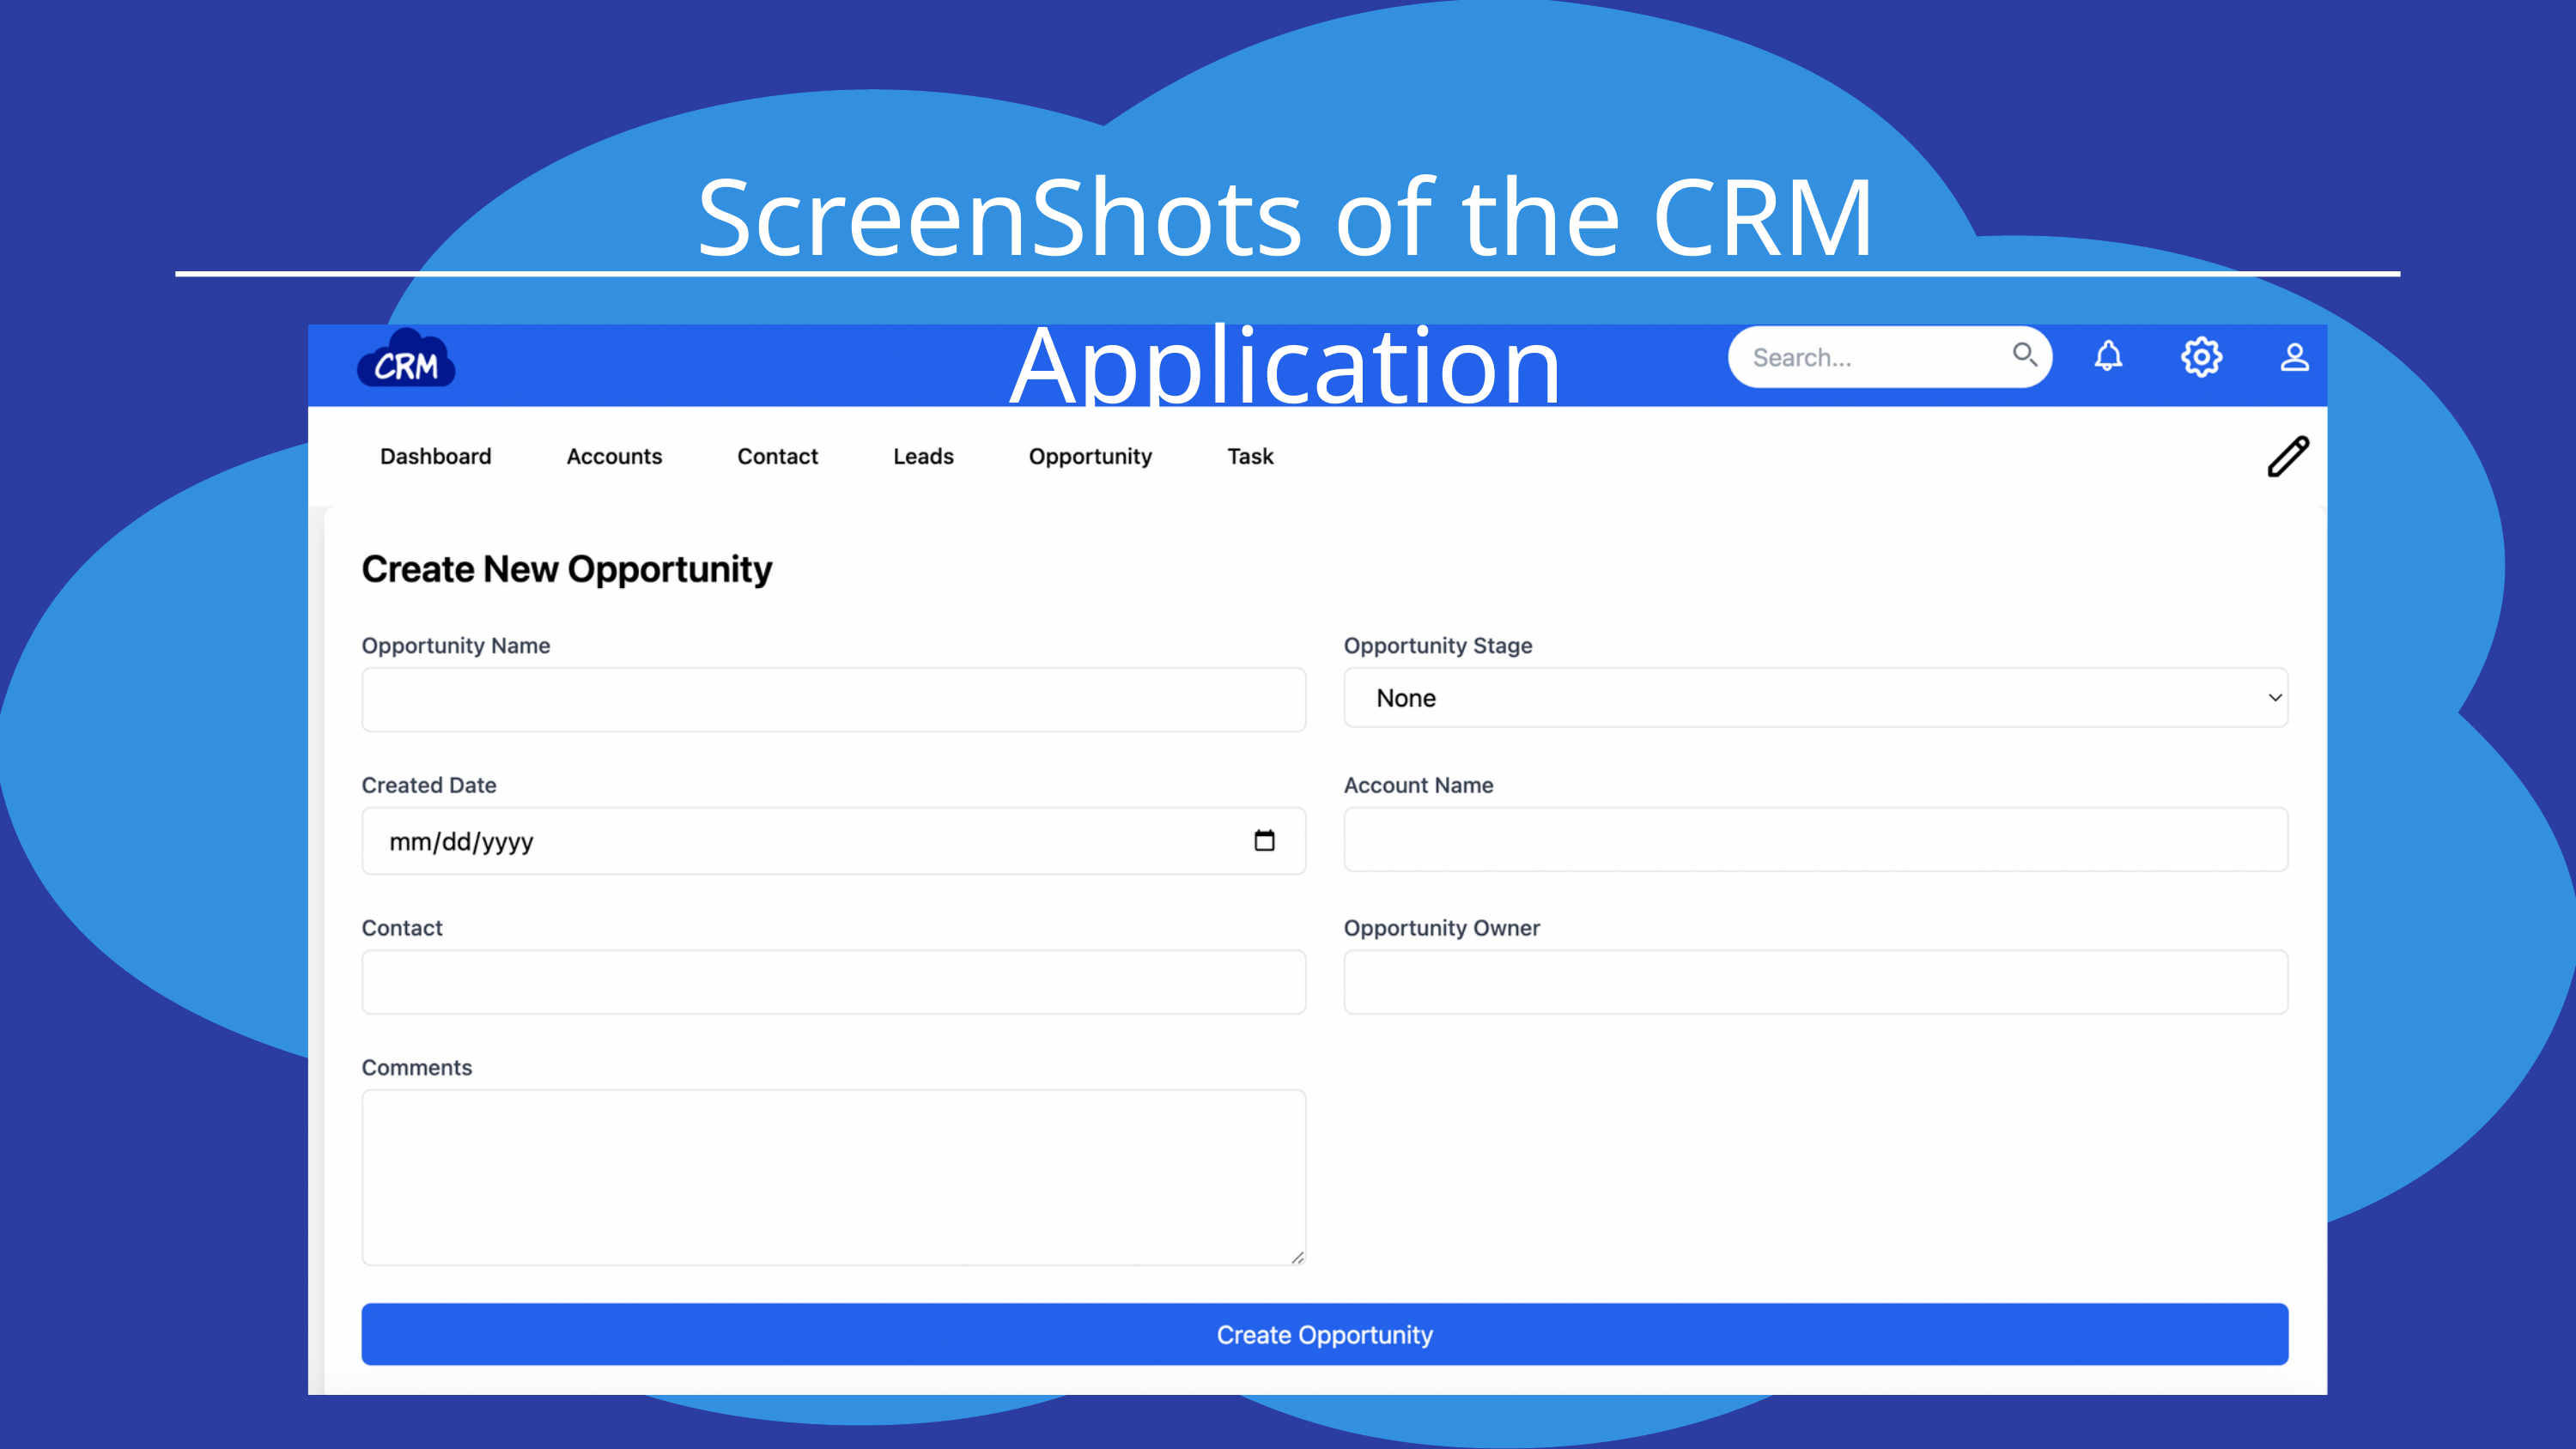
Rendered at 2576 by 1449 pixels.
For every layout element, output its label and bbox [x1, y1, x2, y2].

text_box [0, 0, 2576, 1449]
